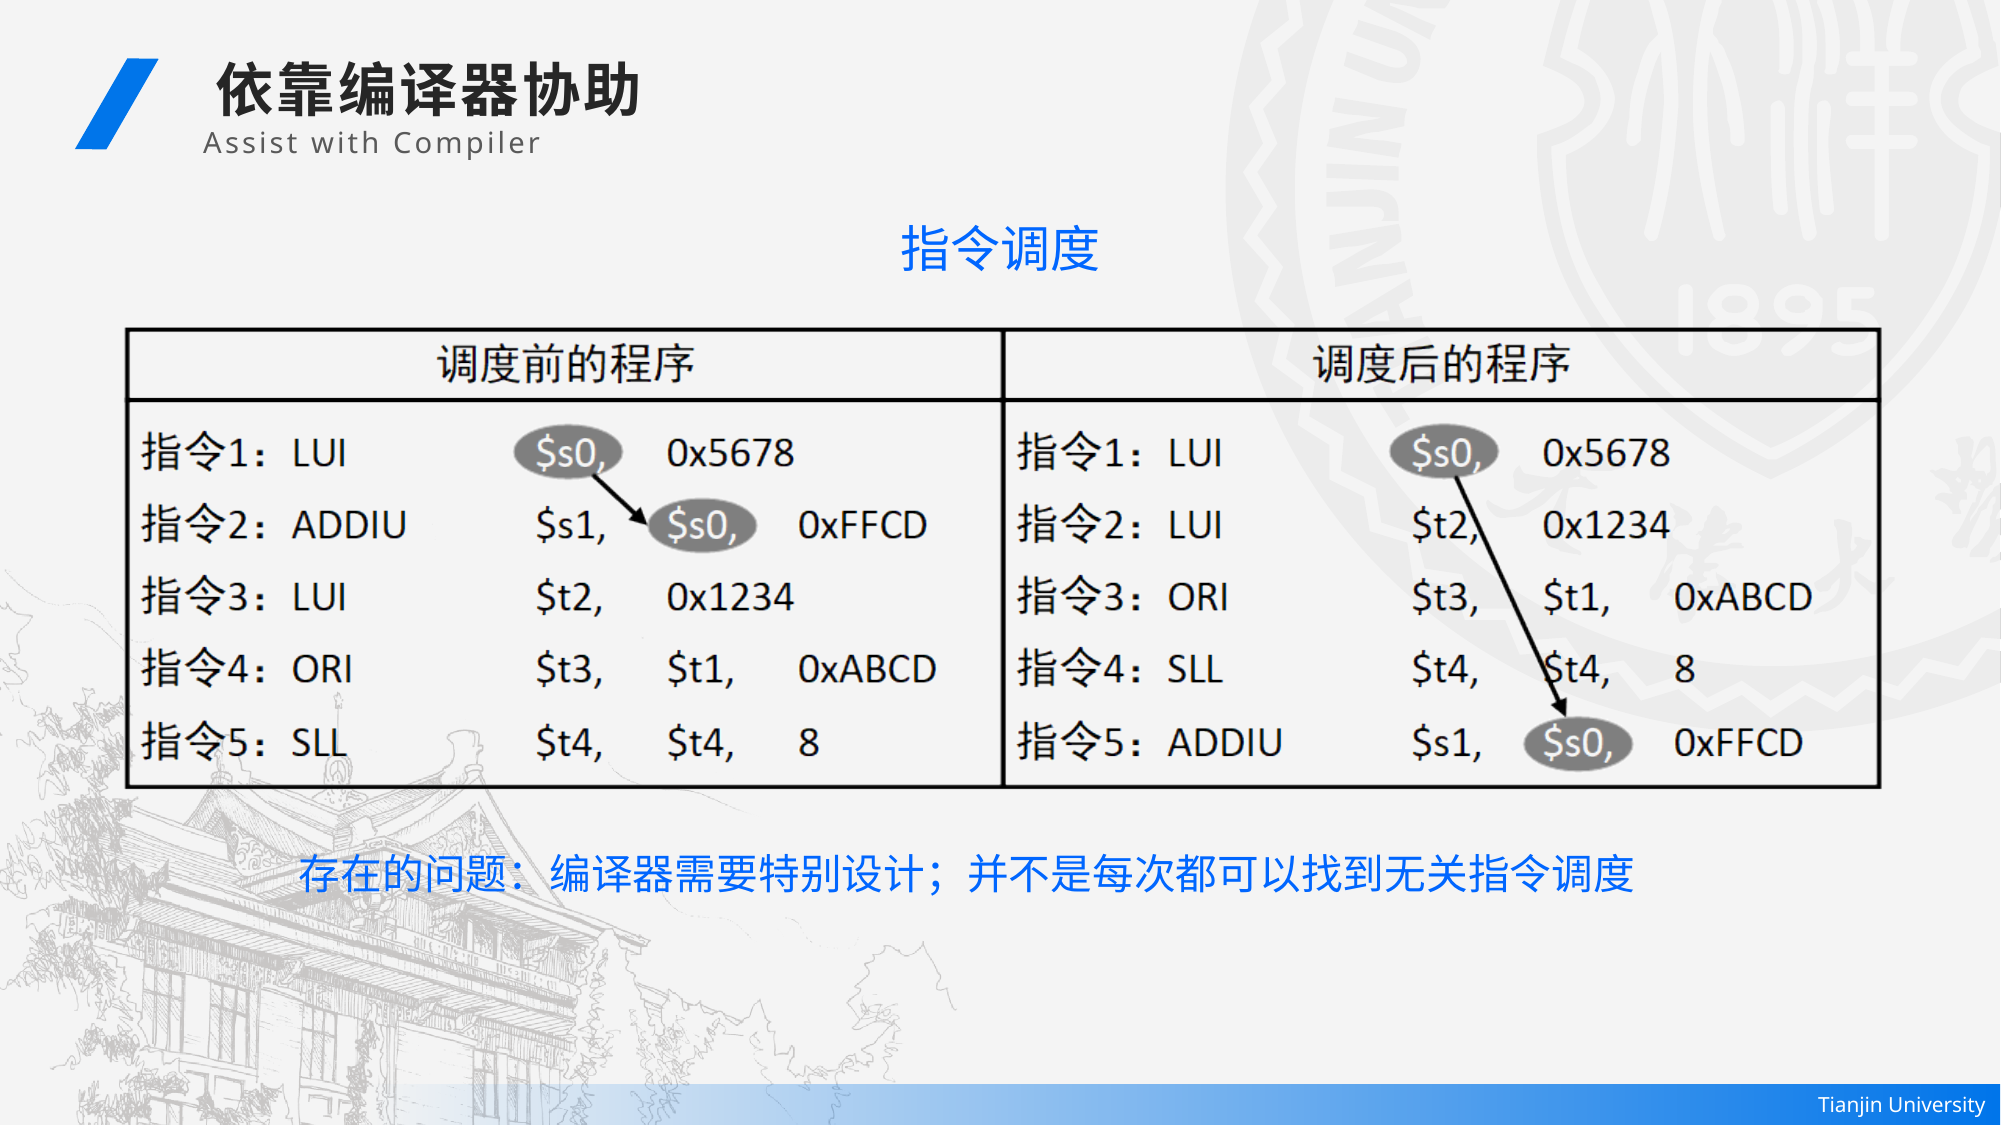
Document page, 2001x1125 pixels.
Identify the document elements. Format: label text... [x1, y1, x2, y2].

picture [110, 326, 1890, 791]
text_box 指令调度 [869, 210, 1131, 285]
text_box [74, 109, 98, 150]
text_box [98, 45, 662, 168]
text_box 存在的问题：编译器需要特别设计；并不是每次都可以找到无关指令调度 [284, 815, 1717, 906]
